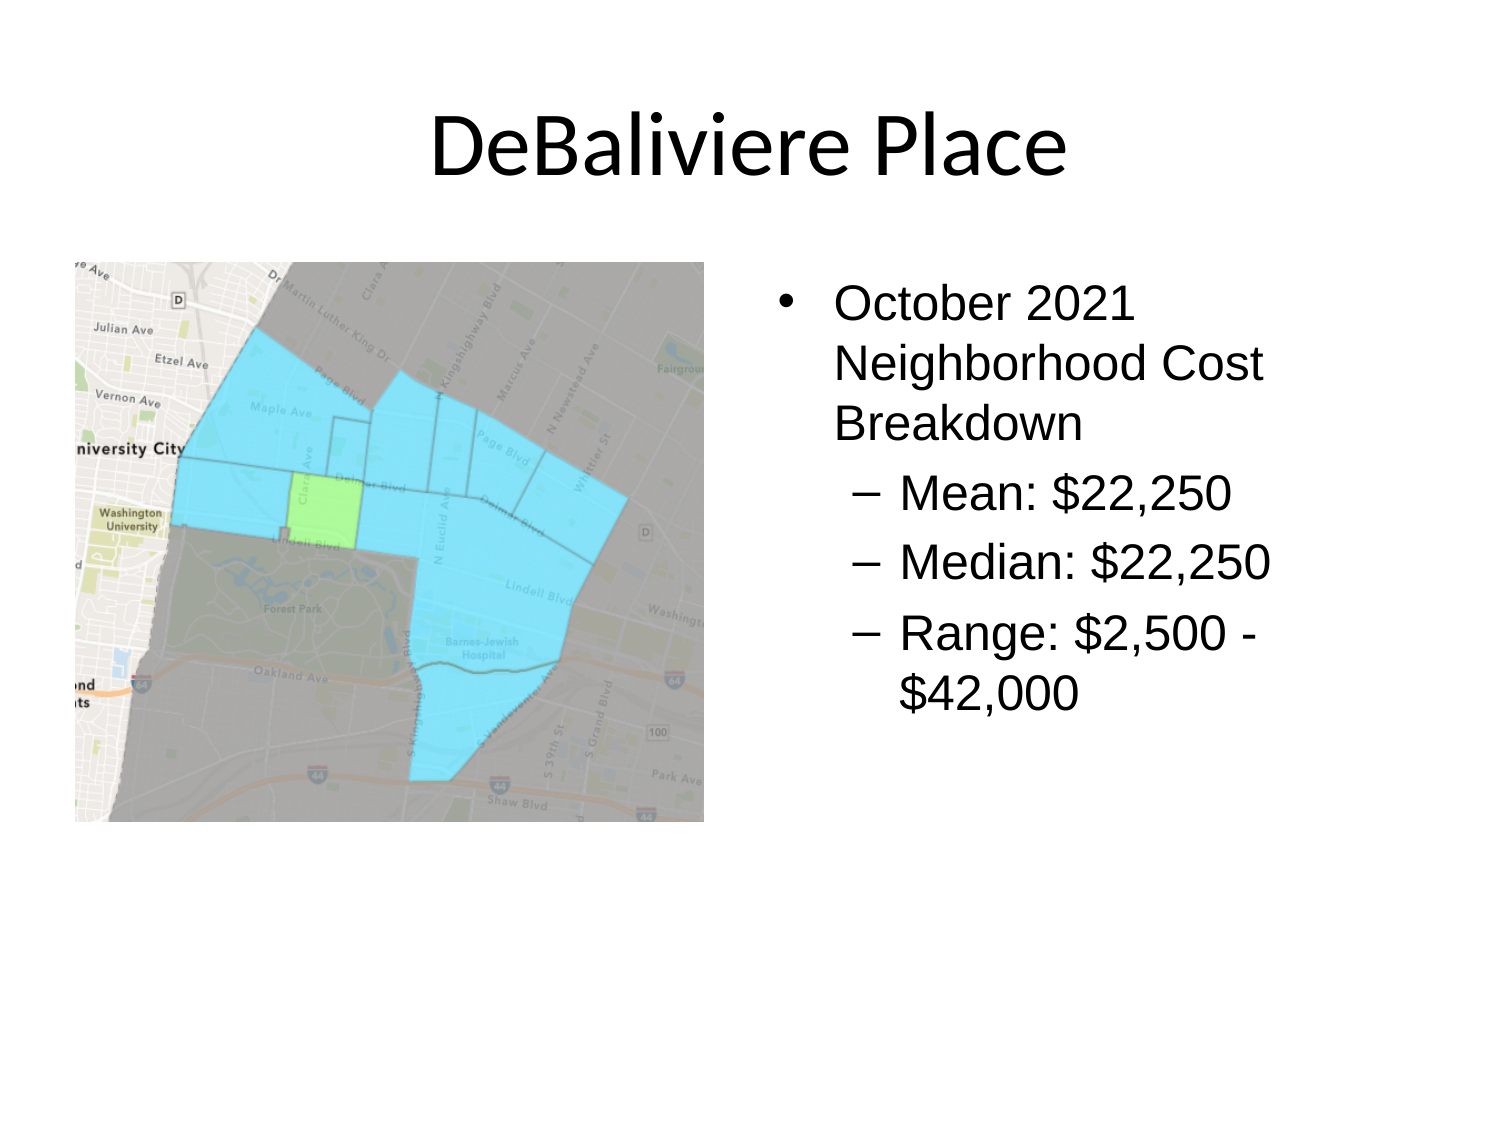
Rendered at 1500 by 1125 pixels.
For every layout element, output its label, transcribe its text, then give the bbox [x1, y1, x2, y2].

list October 2021 Neighborhood Cost Breakdown Mean: $22,250 Median: $22,250 Range: $2,500 - $42,000 [762, 262, 1425, 1005]
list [74, 262, 704, 823]
title DeBaliviere Place [75, 45, 1425, 233]
